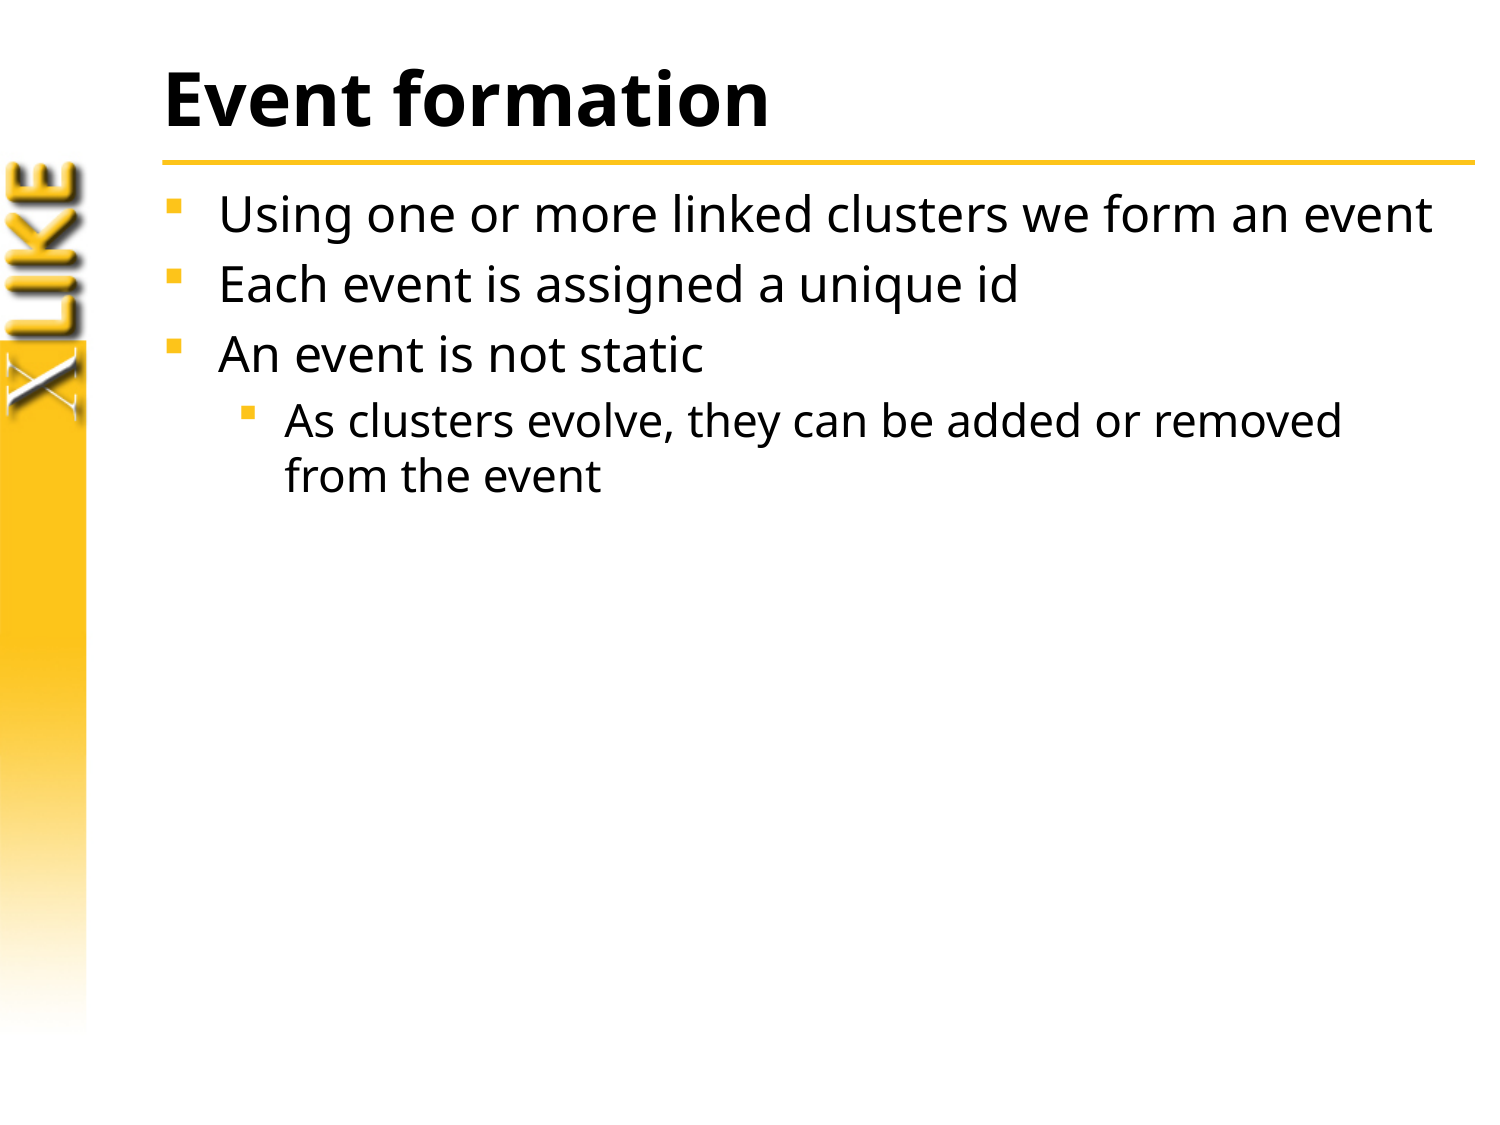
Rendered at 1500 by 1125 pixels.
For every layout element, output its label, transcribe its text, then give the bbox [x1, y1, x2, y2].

title Event formation [162, 43, 1475, 150]
list Using one or more linked clusters we form an event Each event is assigned a unique id An event is not static As clusters evolve, they can be added or removed from the event [162, 174, 1475, 1050]
picture [0, 0, 1500, 1125]
